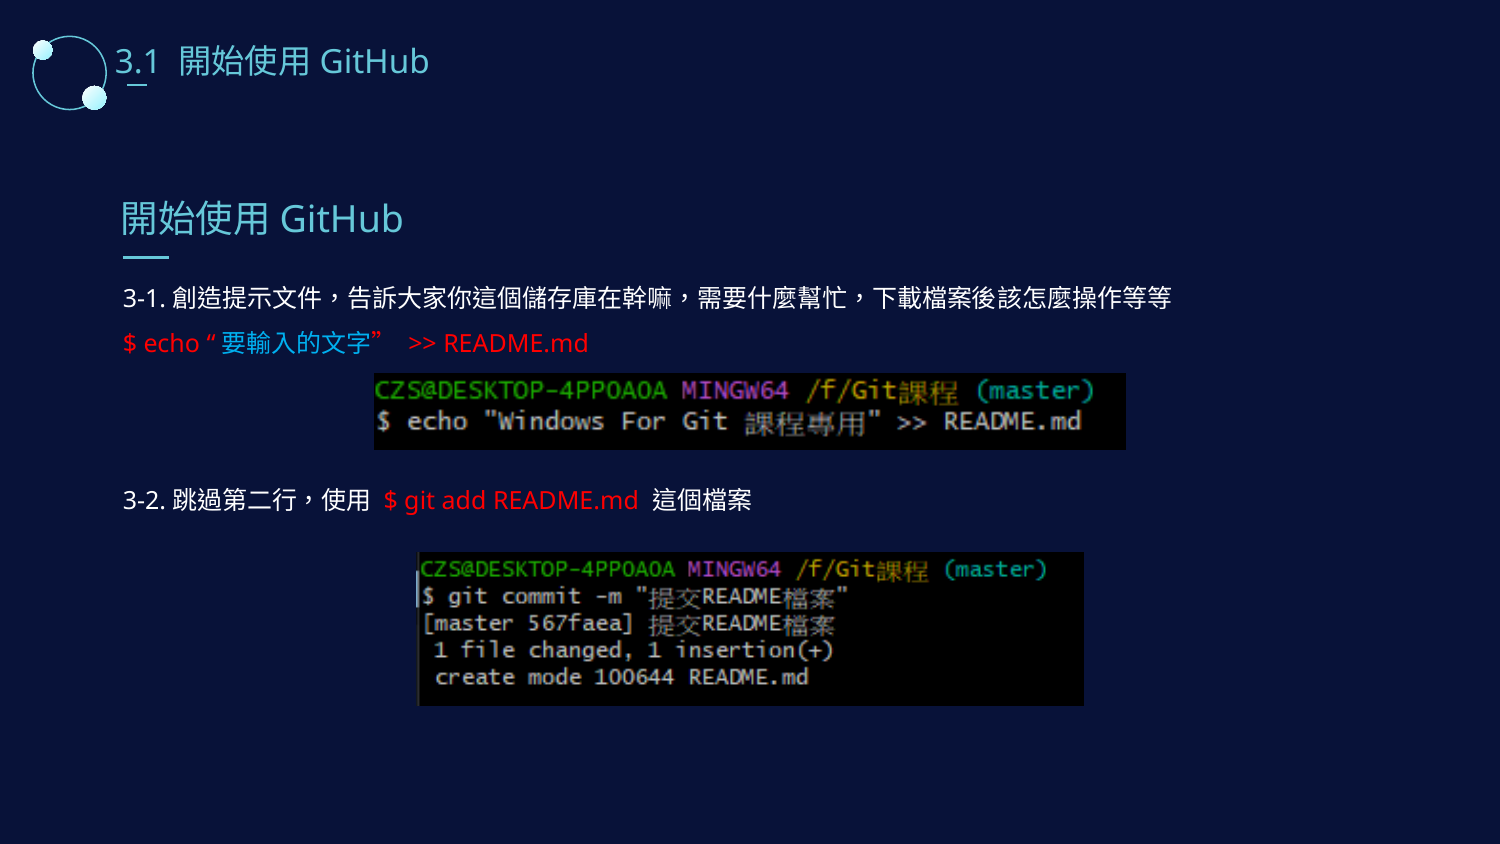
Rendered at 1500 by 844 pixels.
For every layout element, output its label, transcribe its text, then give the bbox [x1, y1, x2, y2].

picture [416, 552, 1084, 706]
text_box 3-1.創造提示文件，告訴大家你這個儲存庫在幹嘛，需要什麼幫忙，下載檔案後該怎麼操作等等 $ echo “要輸入的文字” >> README.md [122, 260, 1439, 365]
text_box [31, 35, 108, 111]
text_box [81, 84, 108, 111]
text_box 3-2.跳過第二行，使用 $ git add README.md 這個檔案 [122, 462, 1439, 522]
text_box 3.1 開始使用GitHub [100, 32, 445, 88]
picture [374, 373, 1126, 450]
text_box [31, 39, 54, 61]
text_box 開始使用GitHub [105, 187, 419, 248]
